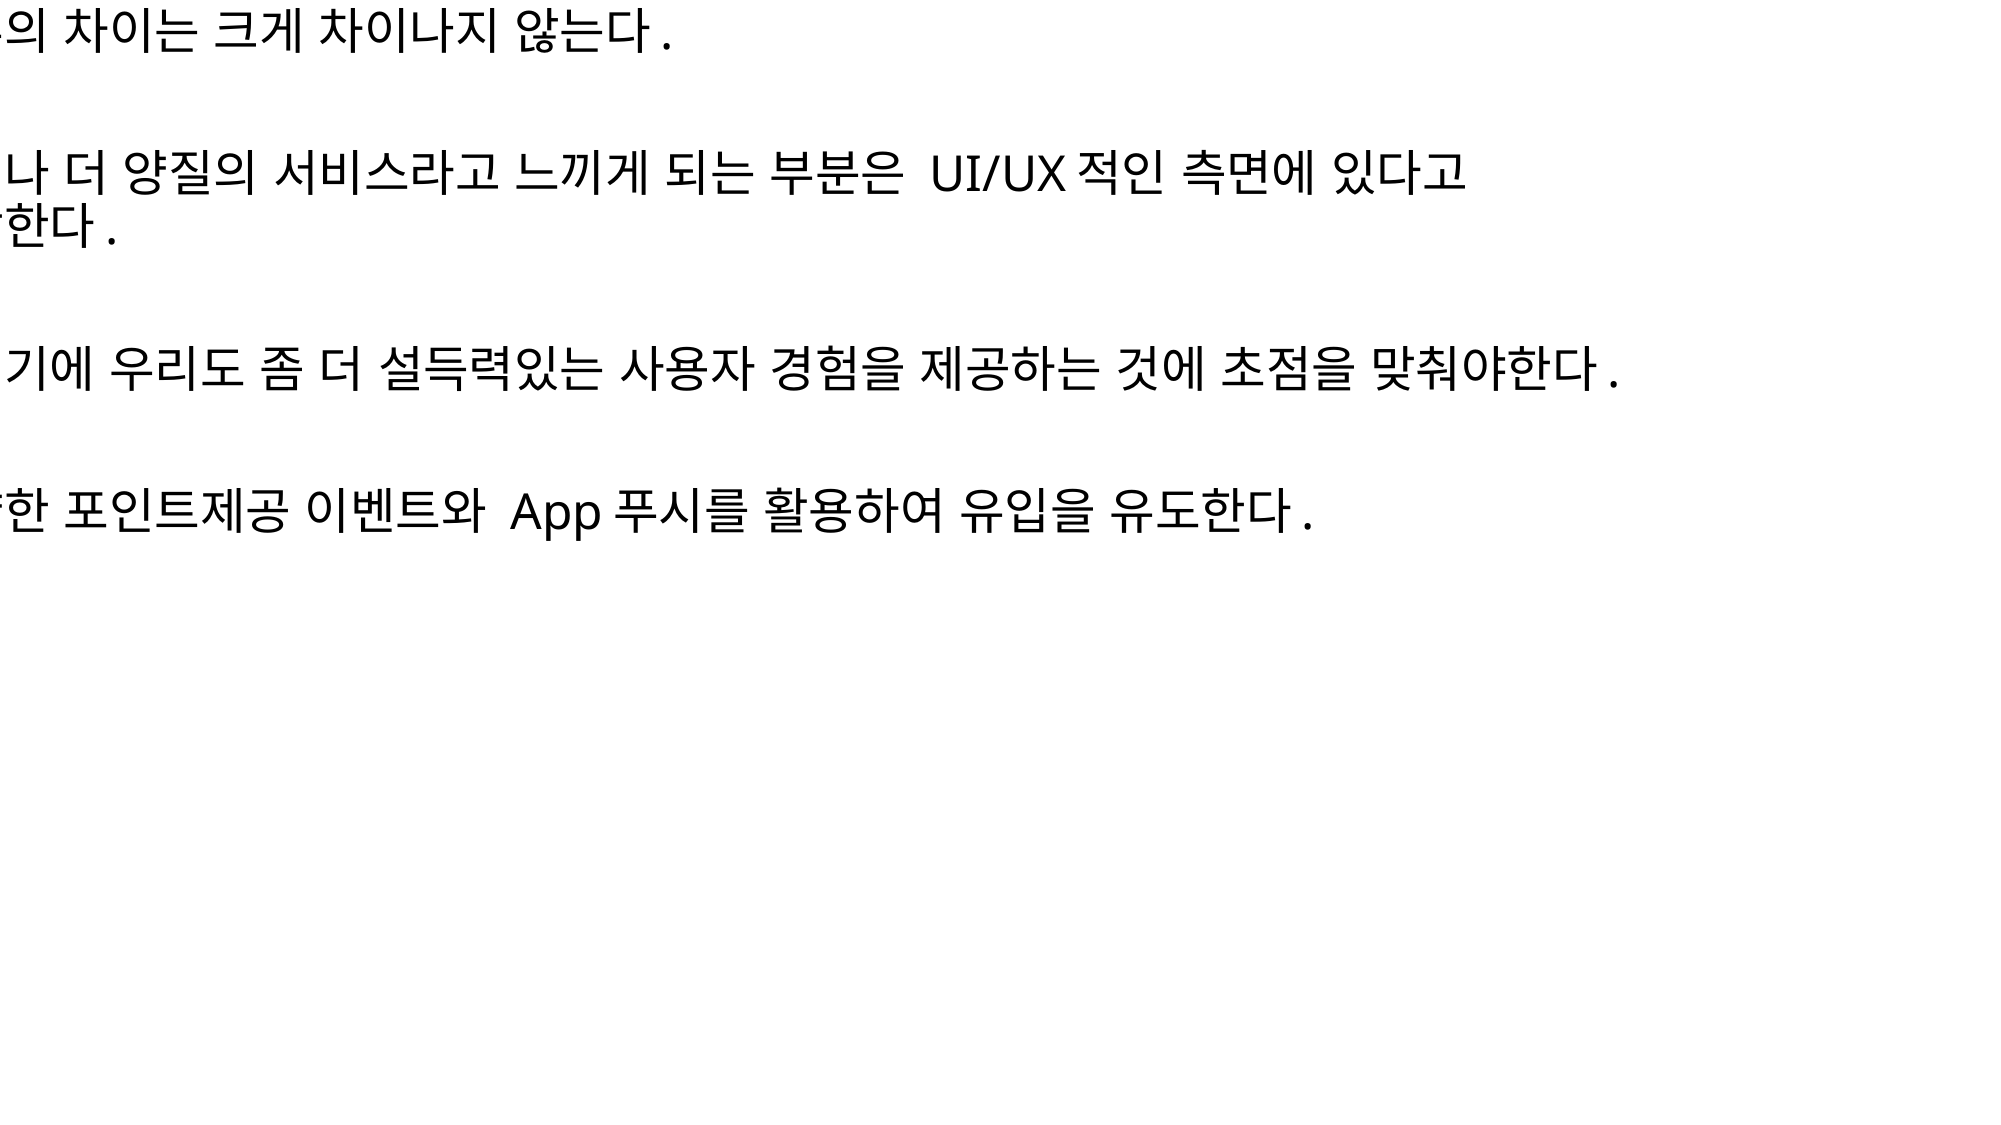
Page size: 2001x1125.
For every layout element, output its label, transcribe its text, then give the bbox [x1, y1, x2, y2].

list 결론 자산 분석 및 카드 추천, 캘린더의 경우에 고객이 흥미를 갖고 사용할 요소가 많다. 또한 토스가 좀 더 개인화가 잘 된 서비스를 제공하고 있지만 전체적인 서비스의 종류의 차이는 크게 차이나지 않는다. 그러나 더 양질의 서비스라고 느끼게 되는 부분은 UI/UX적인 측면에 있다고 생각한다. 그렇기에 우리도 좀 더 설득력있는 사용자 경험을 제공하는 것에 초점을 맞춰야한다. 다양한 포인트제공 이벤트와 App푸시를 활용하여 유입을 유도한다. [0, 0, 1624, 570]
